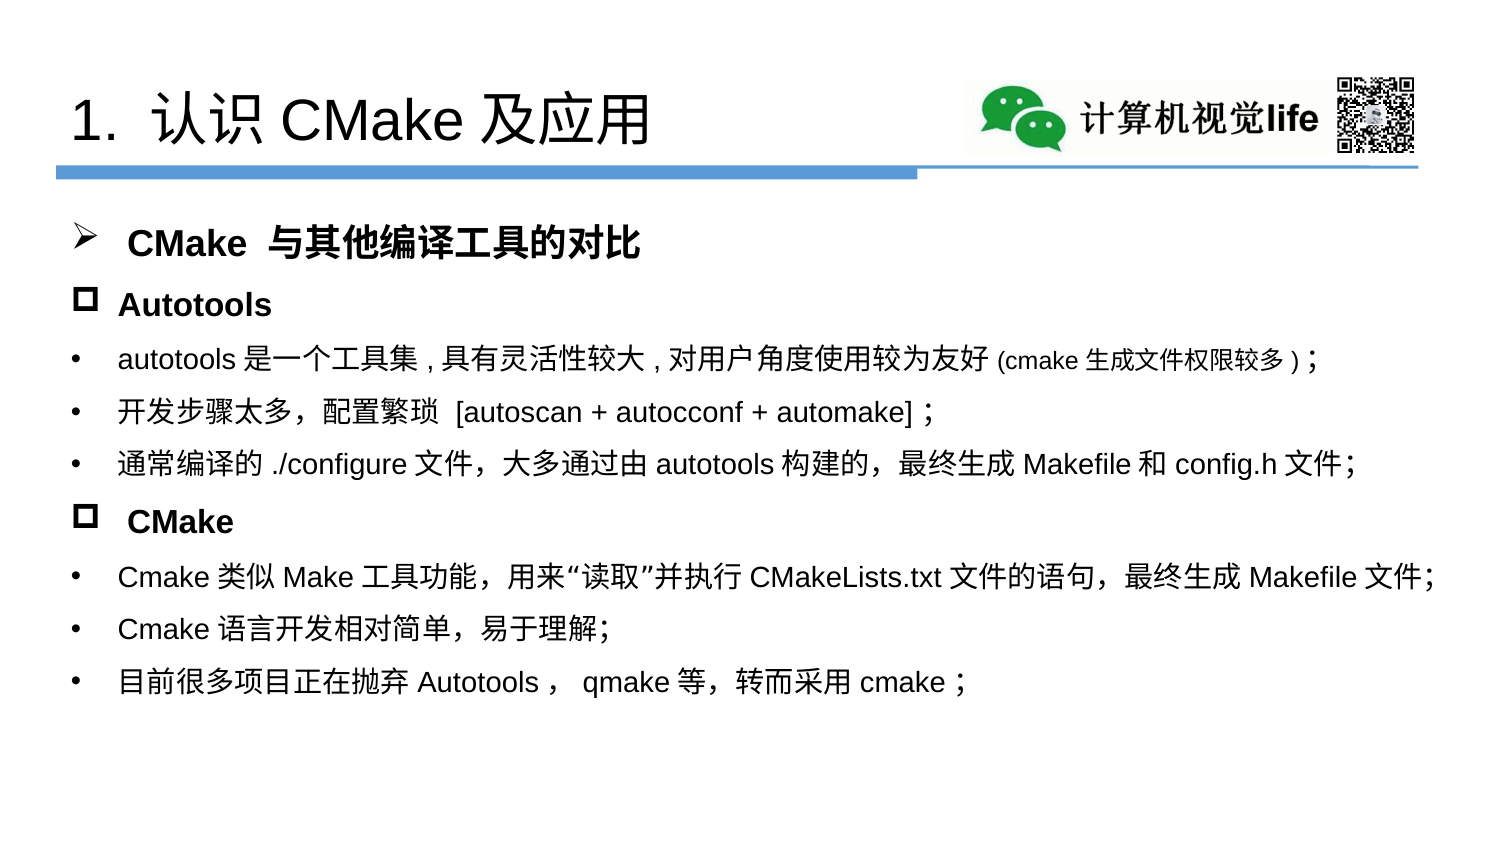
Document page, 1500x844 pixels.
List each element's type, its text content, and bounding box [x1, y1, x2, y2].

text_box 1. 认识CMake及应用 [56, 28, 1406, 189]
picture [962, 70, 1420, 160]
text_box CMake 与其他编译工具的对比 Autotools autotools是一个工具集,具有灵活性较大,对用户角度使用较为友好(cmake生成文件权限较多)； 开发步骤太多，配置繁琐 [autoscan + autocconf + automake]； 通常编译的./configure文件，大多通过由autotools构建的，最终生成Makefile和config.h文件； CMake Cmake类似Make工具功能，用来“读取”并执行CMakeLists.txt文件的语句，最终生成Makefile文件； Cmake语言开发相对简单，易于理解； 目前很多项目正在抛弃Autotools，qmake等，转而采用cmake； [56, 199, 1498, 821]
